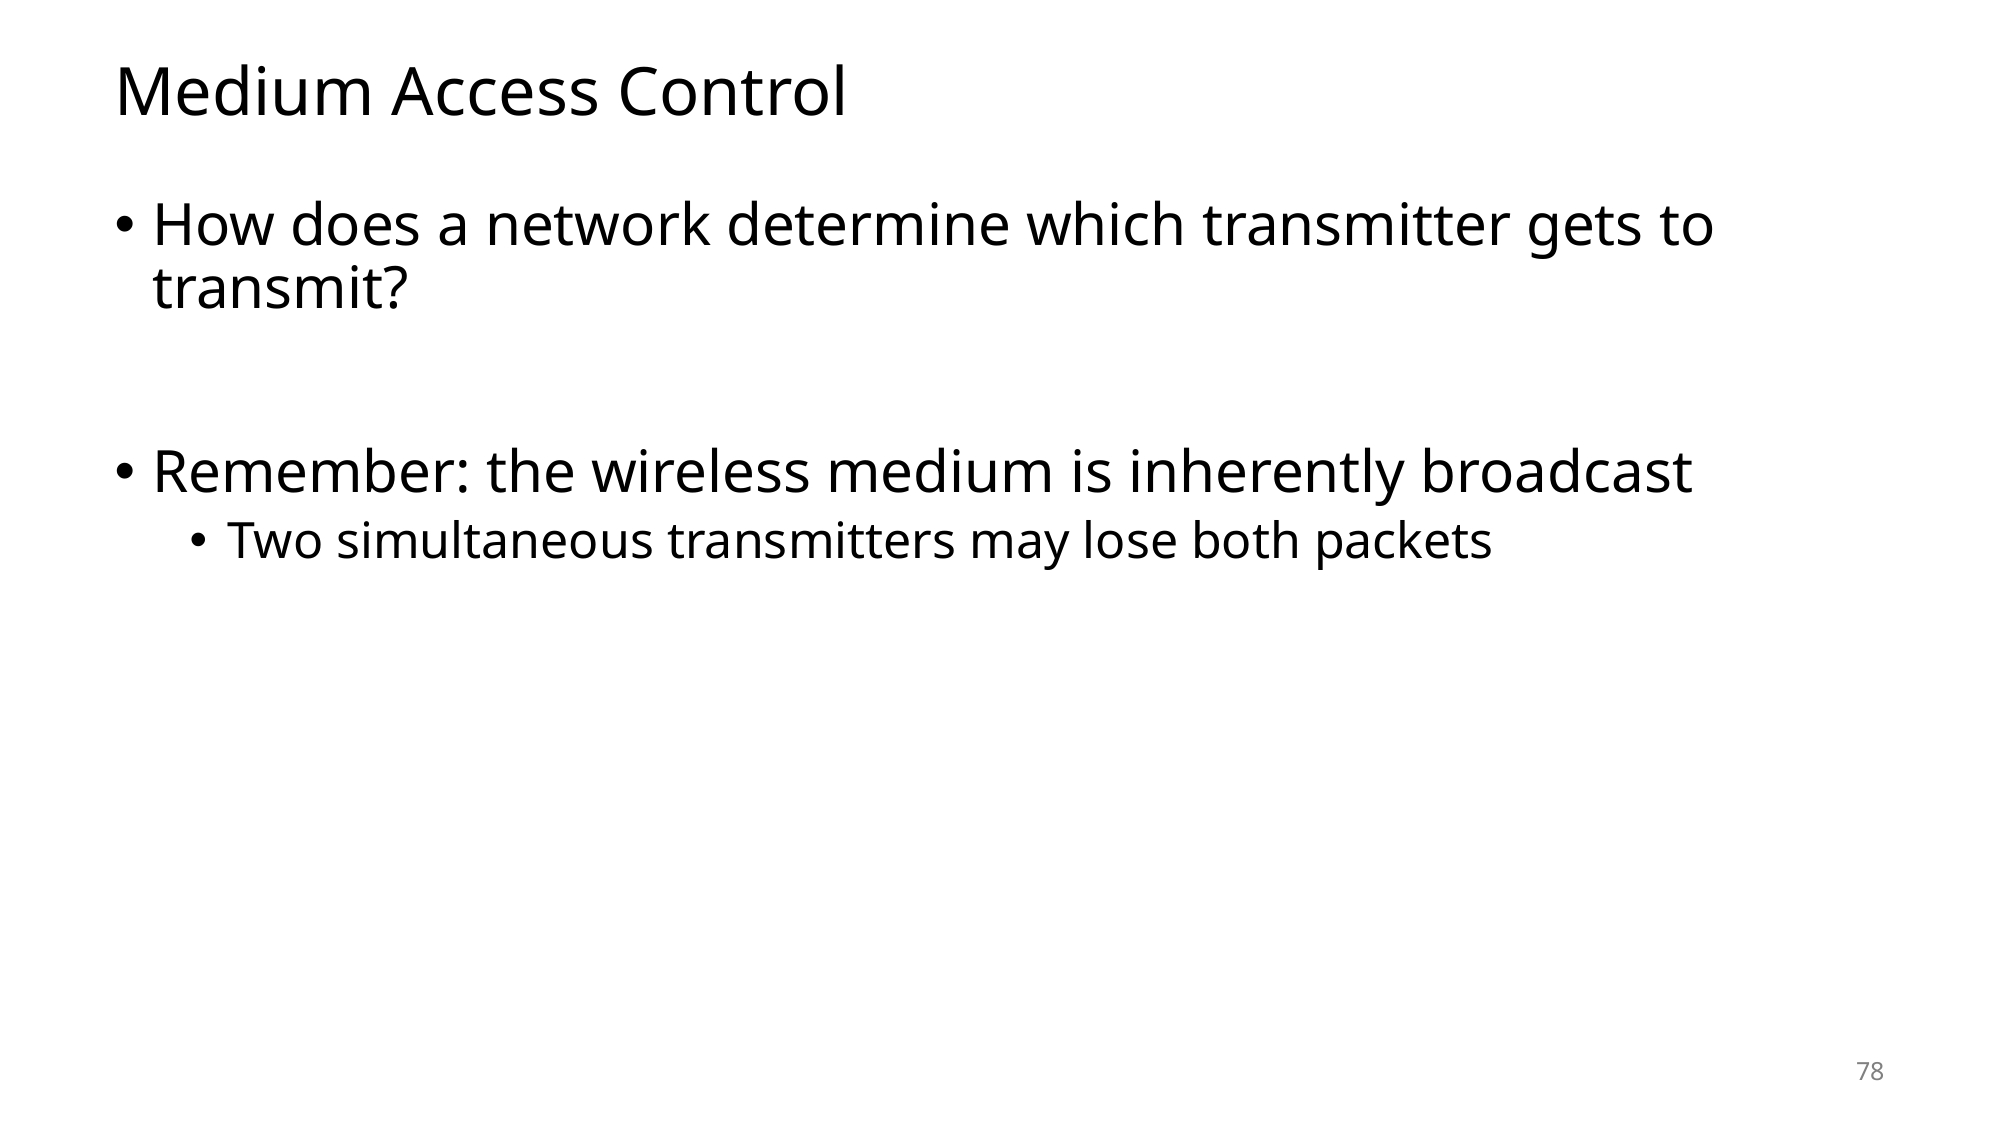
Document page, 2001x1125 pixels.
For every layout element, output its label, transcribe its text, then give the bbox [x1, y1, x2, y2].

title Medium Access Control [99, 37, 1900, 150]
slide_number 78 [1749, 1042, 1900, 1103]
list How does a network determine which transmitter gets to transmit? Remember: the wireless medium is inherently broadcast Two simultaneous transmitters may lose both packets [99, 187, 1900, 1013]
